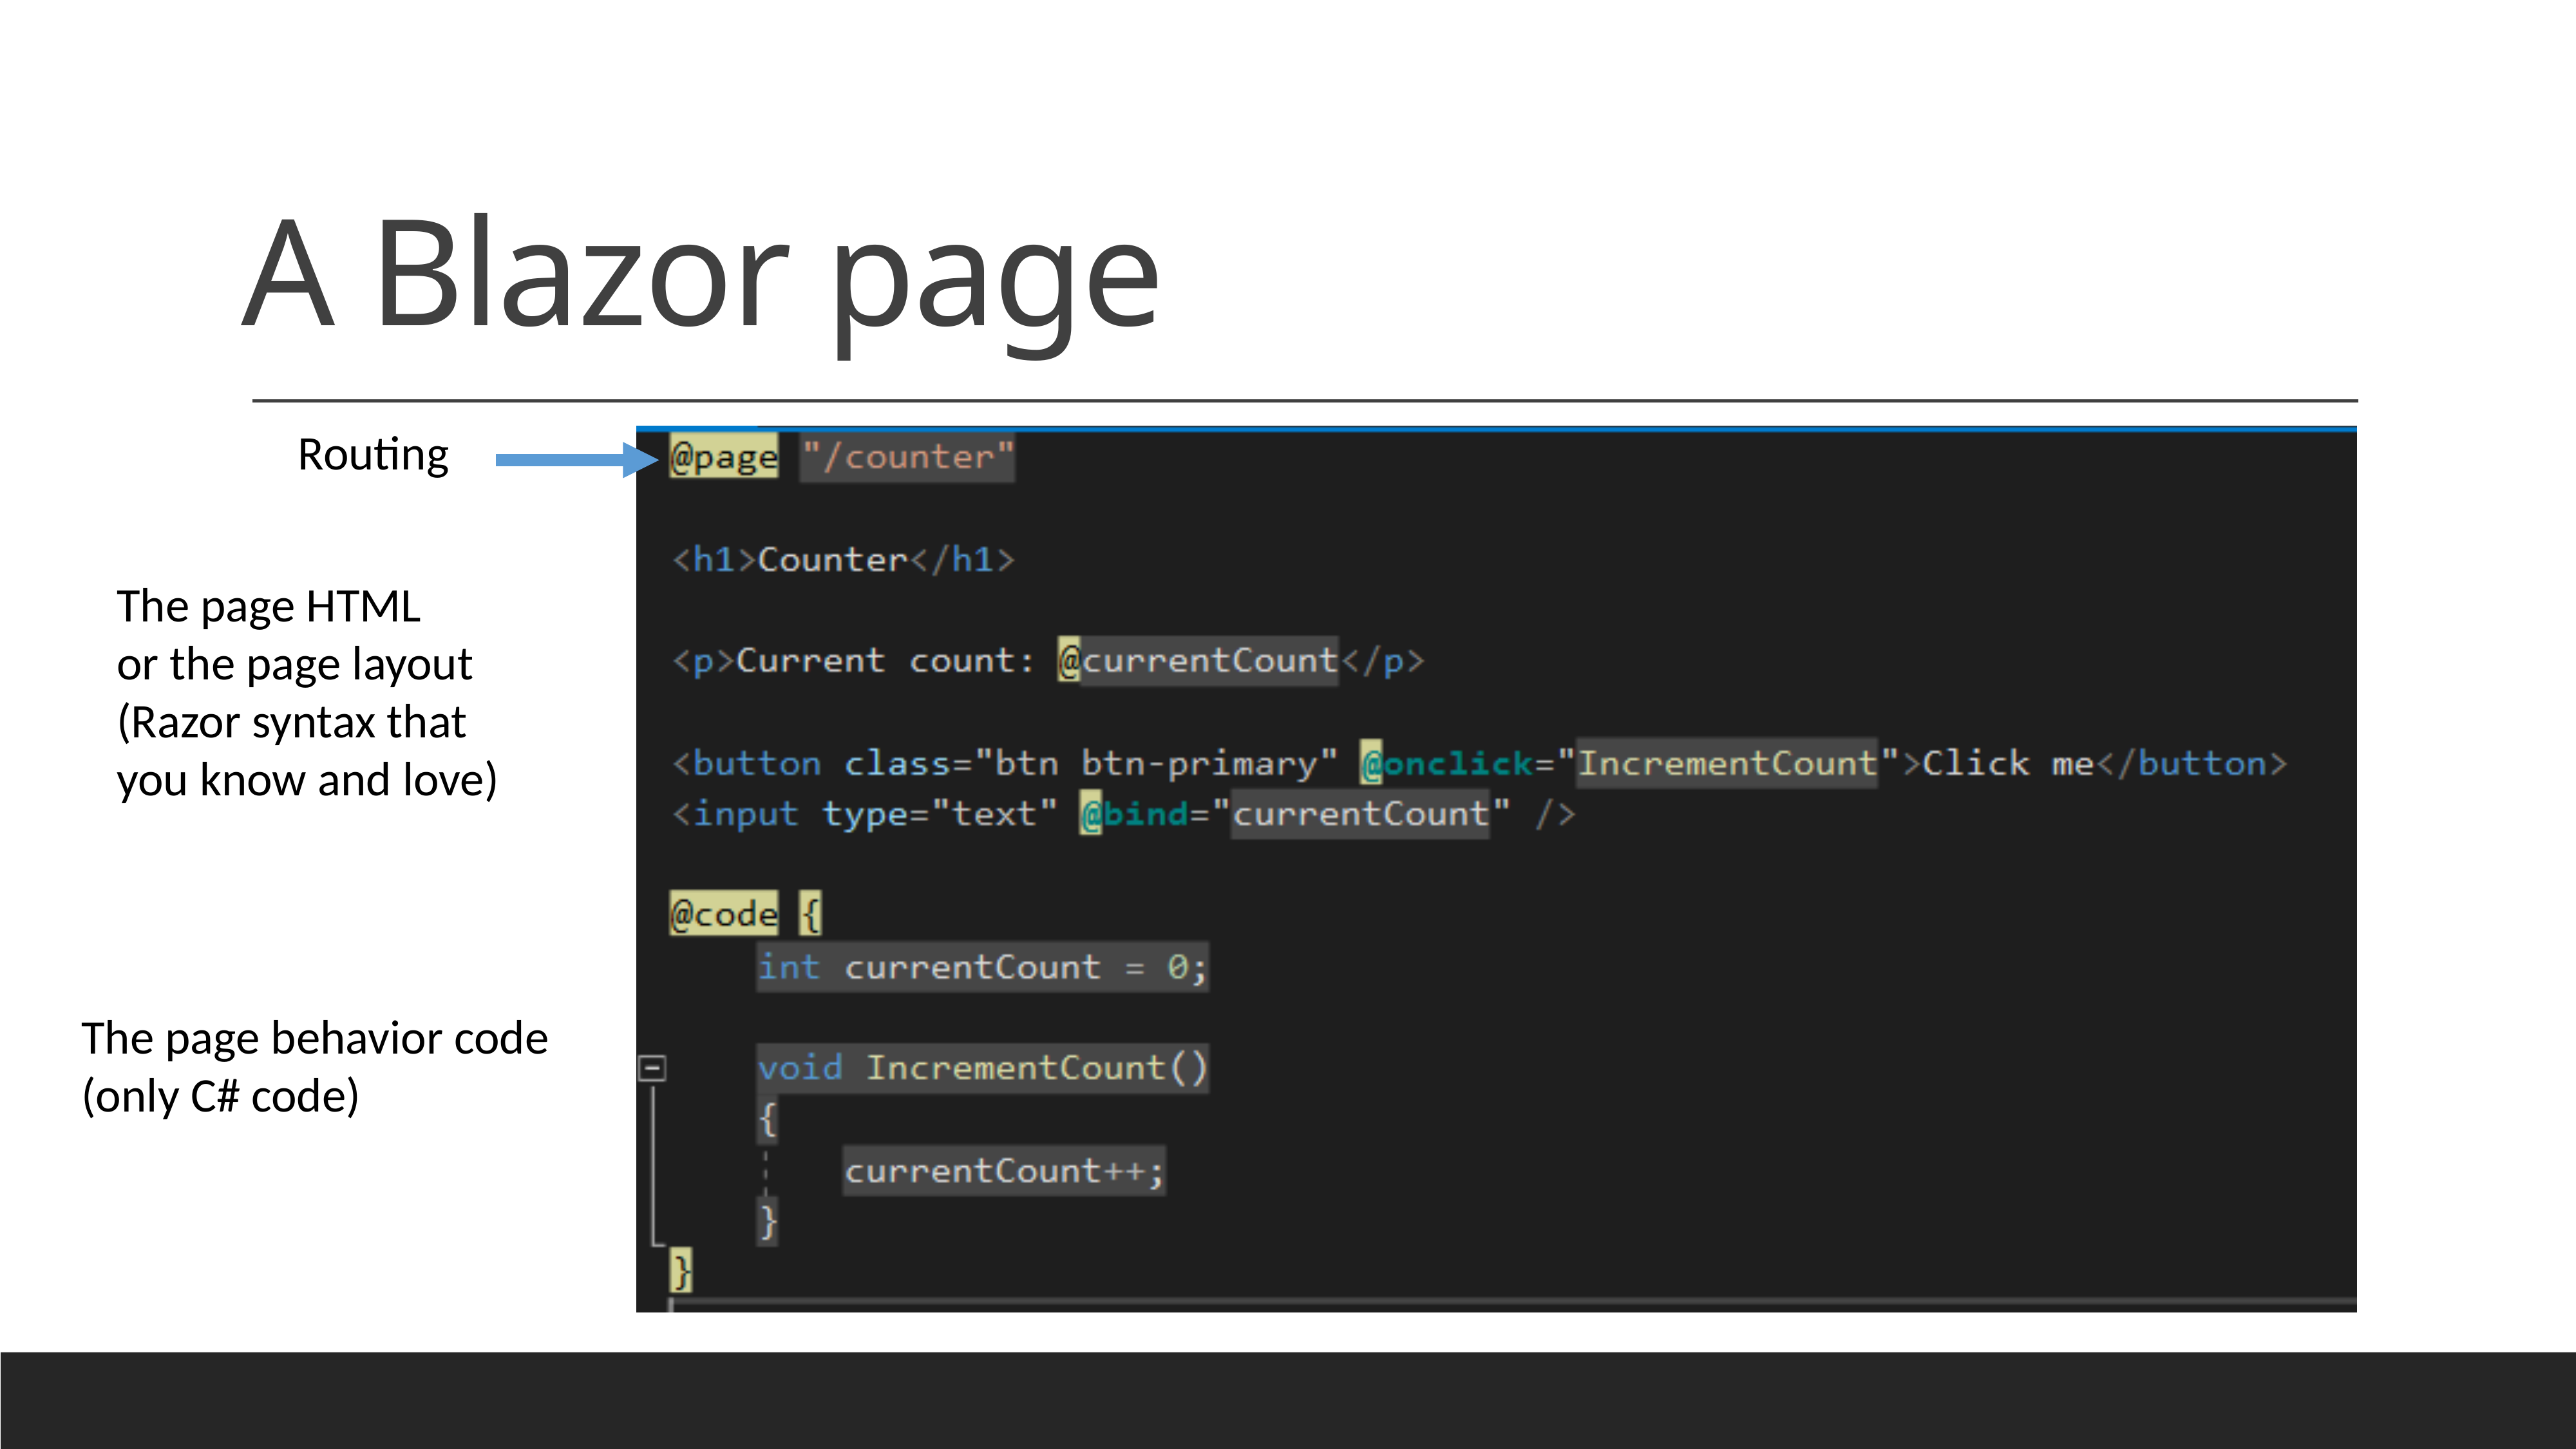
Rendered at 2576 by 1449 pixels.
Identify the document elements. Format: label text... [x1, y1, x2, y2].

text_box The page HTML or the page layout (Razor syntax that you know and love) [107, 564, 520, 815]
picture [636, 425, 2358, 1313]
text_box The page behavior code (only C# code) [71, 996, 621, 1132]
title A Blazor page [231, 59, 2358, 368]
text_box Routing [289, 412, 459, 489]
